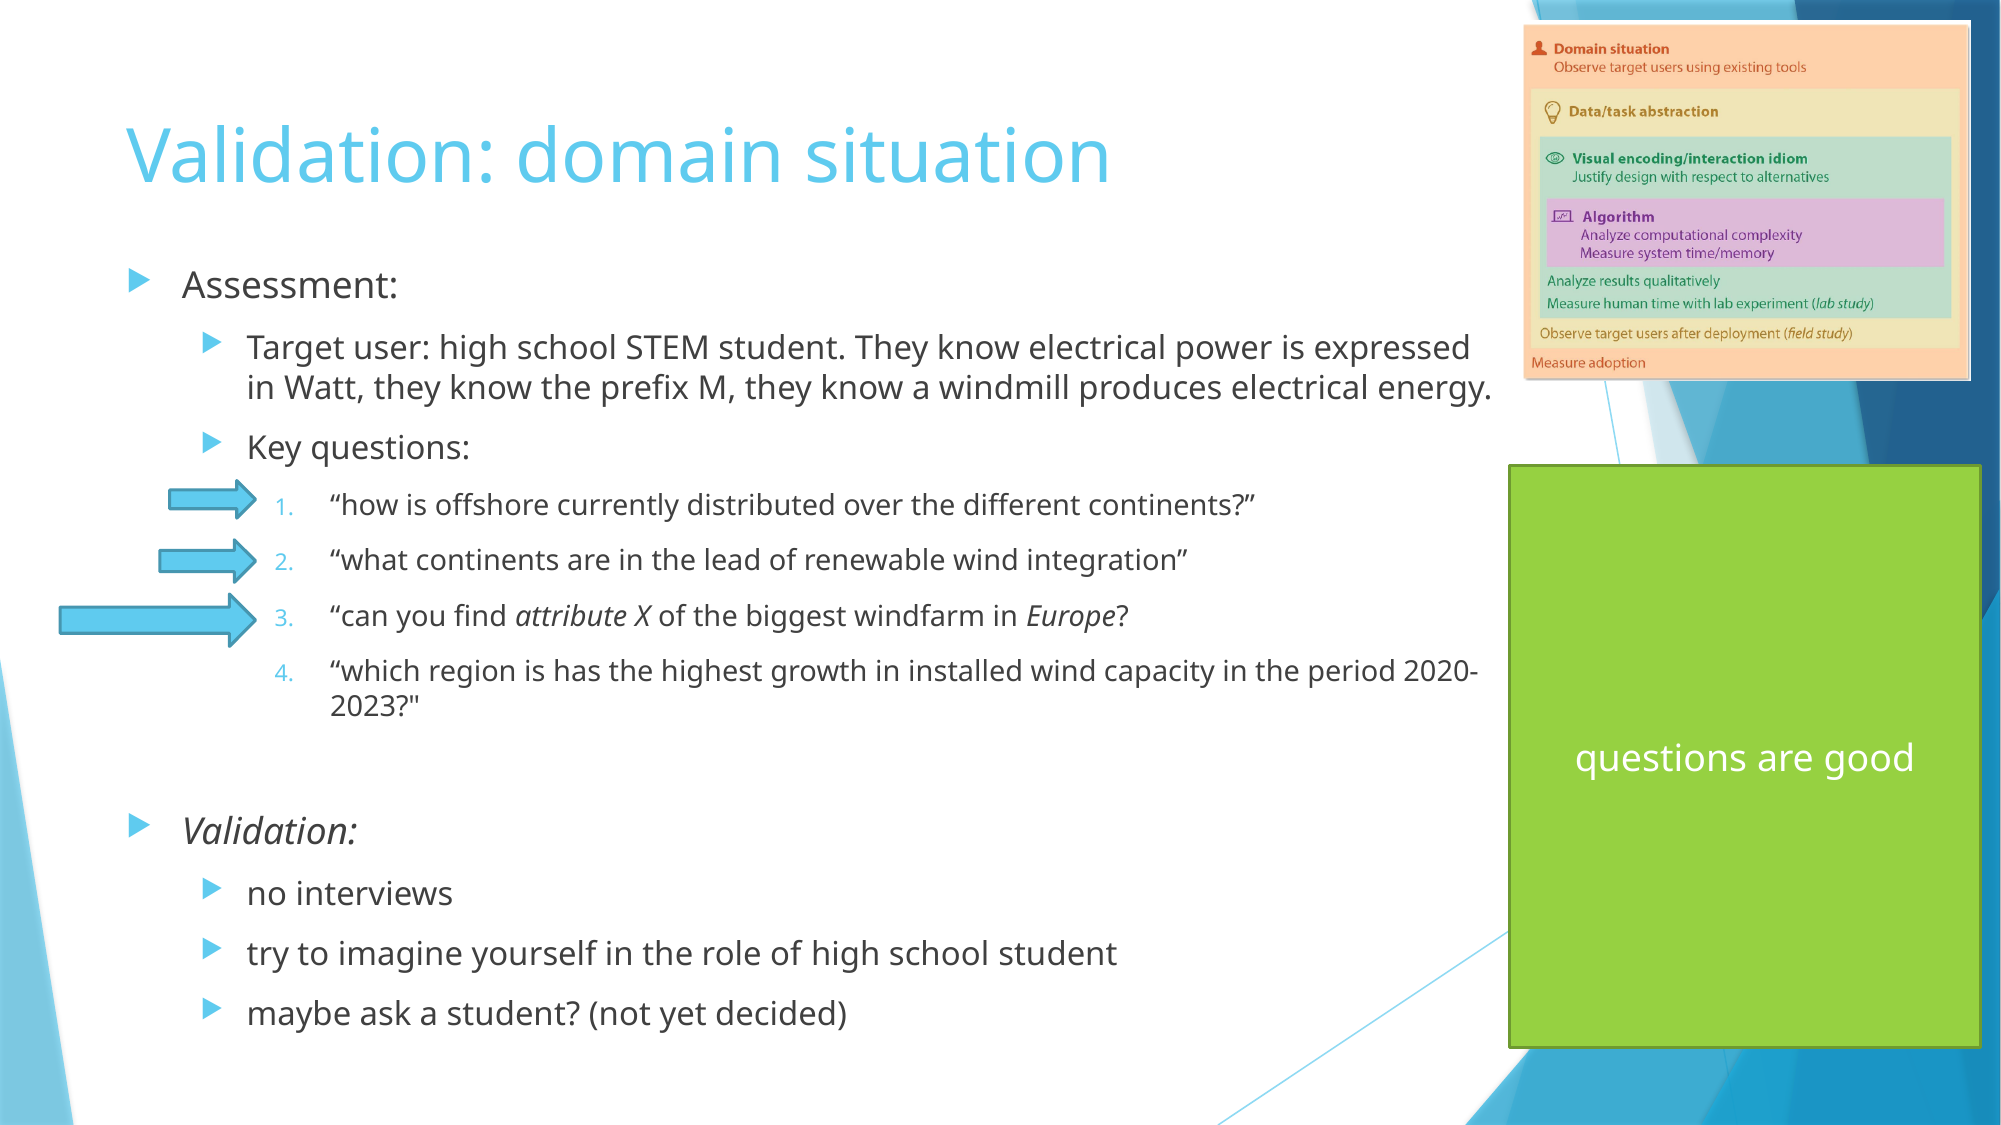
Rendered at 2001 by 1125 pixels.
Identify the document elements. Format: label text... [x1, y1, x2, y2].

title Validation: domain situation [111, 99, 1515, 254]
text_box [58, 592, 257, 648]
picture [1520, 20, 1972, 381]
text_box [168, 479, 257, 520]
text_box questions are good [1508, 464, 1982, 1049]
list Assessment: Target user: high school STEM student. They know electrical power is expressed in Watt, they know the prefix M, they know a windmill produces electrical energy. Key questions: “how is offshore currently distributed over the different continents?” “what continents are in the lead of renewable wind integration” “can you find attribute X of the biggest windfarm in Europe? “which region is has the highest growth in installed wind capacity in the period 2020-2023?" Validation: no interviews try to imagine yourself in the role of high school student maybe ask a student? (not yet decided) [111, 254, 1522, 1083]
text_box [158, 538, 257, 584]
